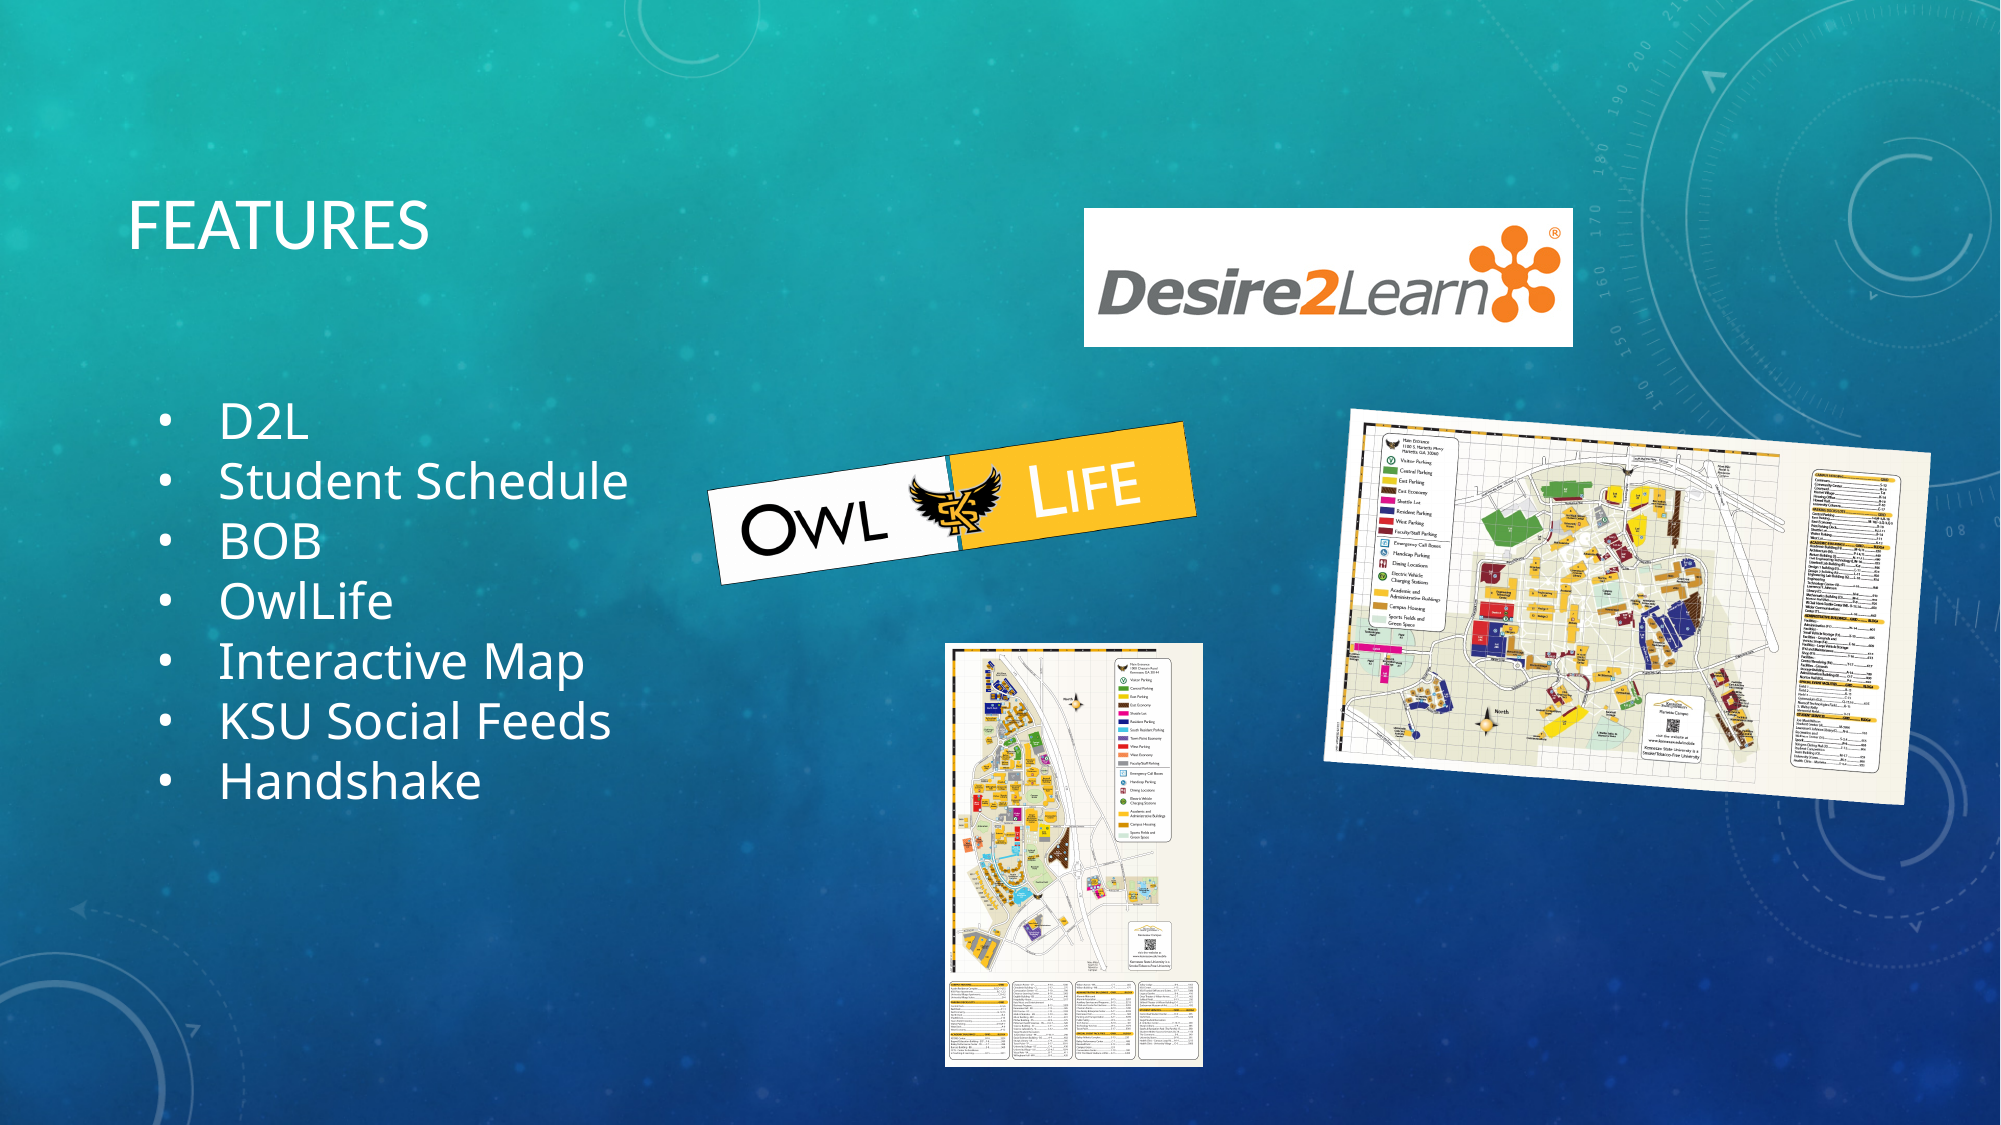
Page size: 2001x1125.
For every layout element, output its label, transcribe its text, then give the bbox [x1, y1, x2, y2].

picture [0, 0, 2001, 1125]
list D2L Student Schedule BOB OwlLife Interactive Map KSU Social Feeds Handshake [128, 299, 1791, 899]
title FEATURES [112, 99, 1775, 339]
